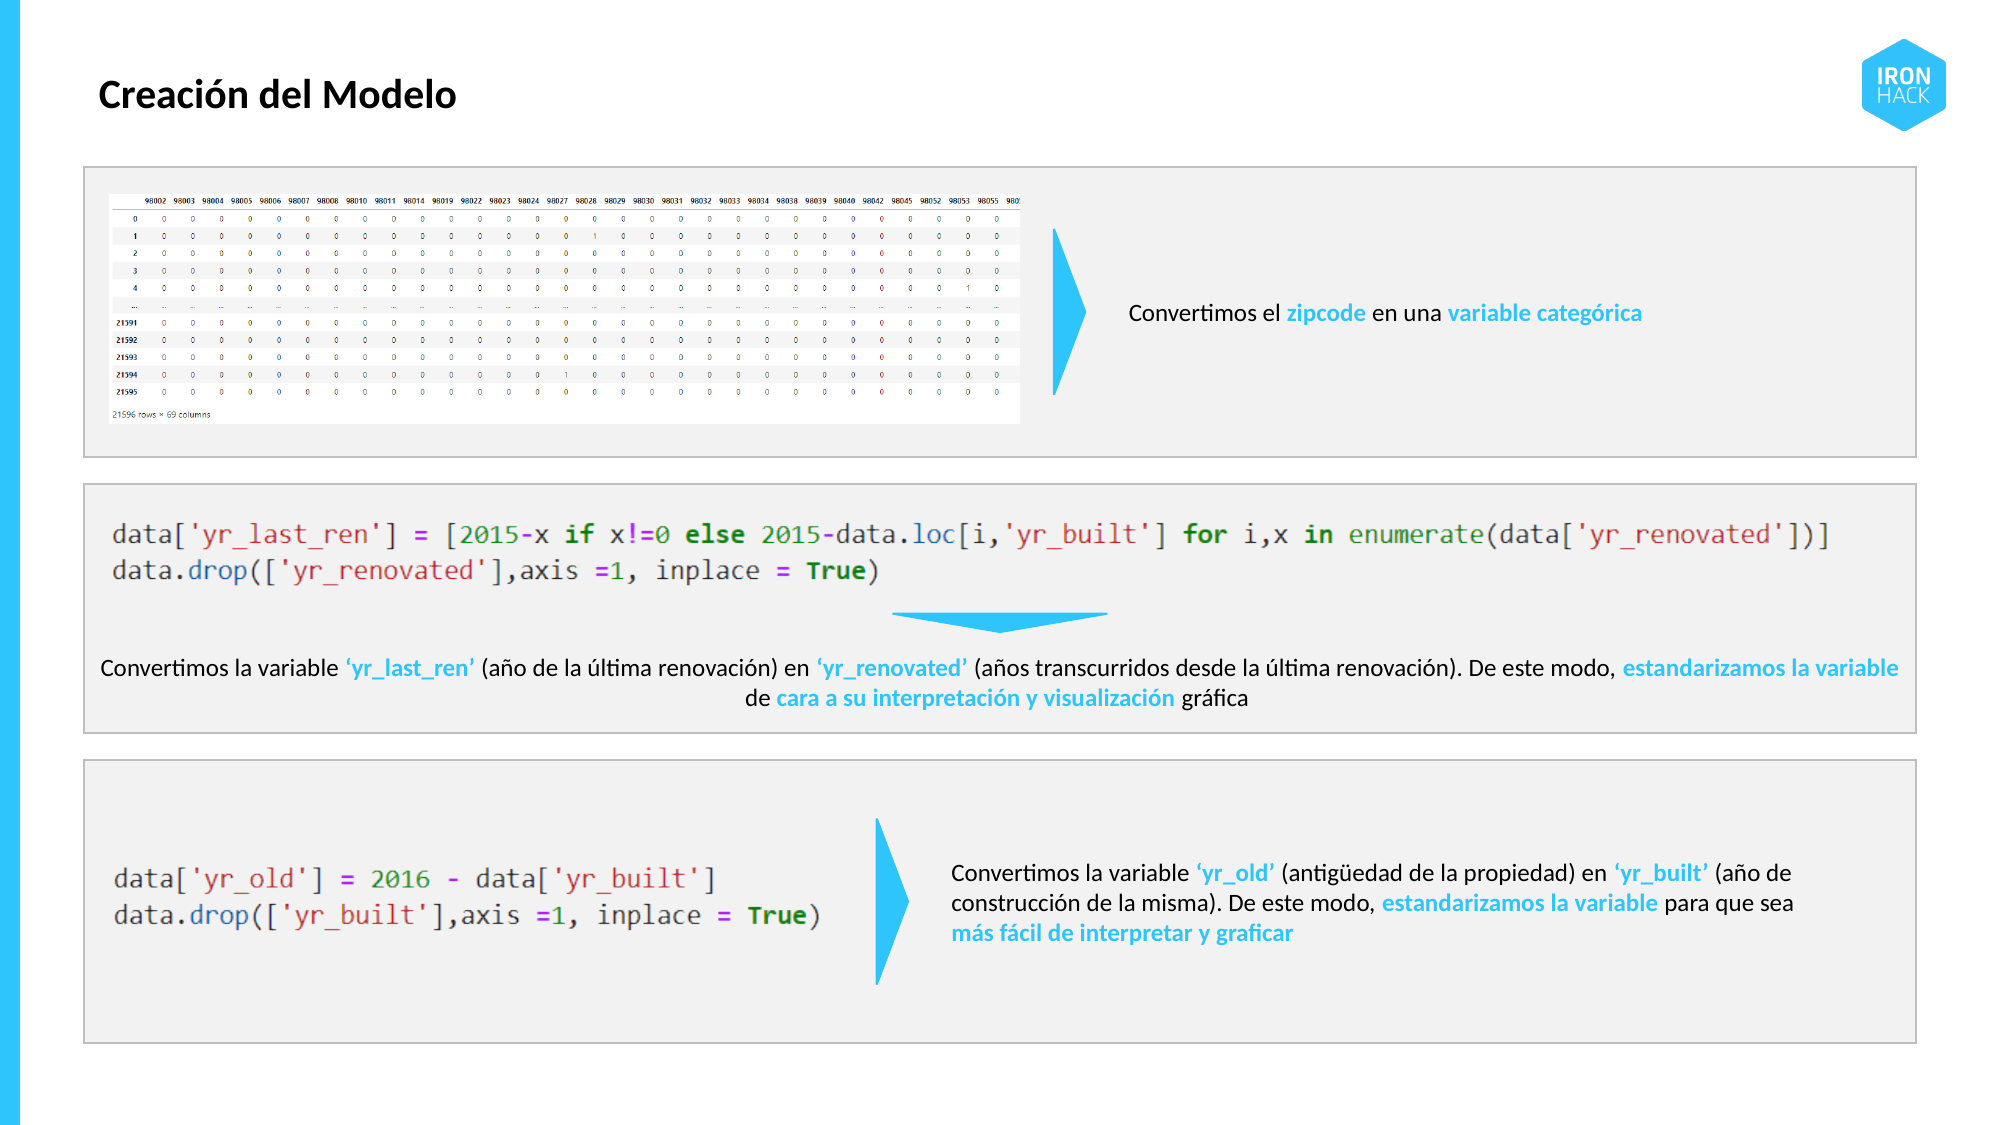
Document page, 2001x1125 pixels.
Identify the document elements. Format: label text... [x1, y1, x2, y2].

text_box [83, 483, 1917, 639]
text_box [875, 818, 910, 985]
text_box Convertimos la variable ‘yr_old’ (antigüedad de la propiedad) en ‘yr_built’ (año de construcción de la misma). De este modo, estandarizamos la variable para que sea más fácil de interpretar y graficar [936, 859, 1854, 944]
text_box [83, 759, 1917, 1044]
text_box [83, 166, 1917, 458]
picture [108, 194, 1020, 430]
text_box [83, 723, 1917, 734]
picture [106, 858, 840, 945]
picture [106, 509, 1894, 600]
text_box Convertimos la variable ‘yr_last_ren’ (año de la última renovación) en ‘yr_renovated’ (años transcurridos desde la última renovación). De este modo, estandarizamos la variable de cara a su interpretación y visualización gráfica [83, 639, 1917, 723]
text_box Convertimos el zipcode en una variable categórica [1113, 270, 1697, 354]
text_box [1052, 228, 1087, 396]
text_box [892, 612, 1108, 634]
picture [1917, 39, 1946, 131]
text_box Creación del Modelo [83, 32, 1917, 152]
